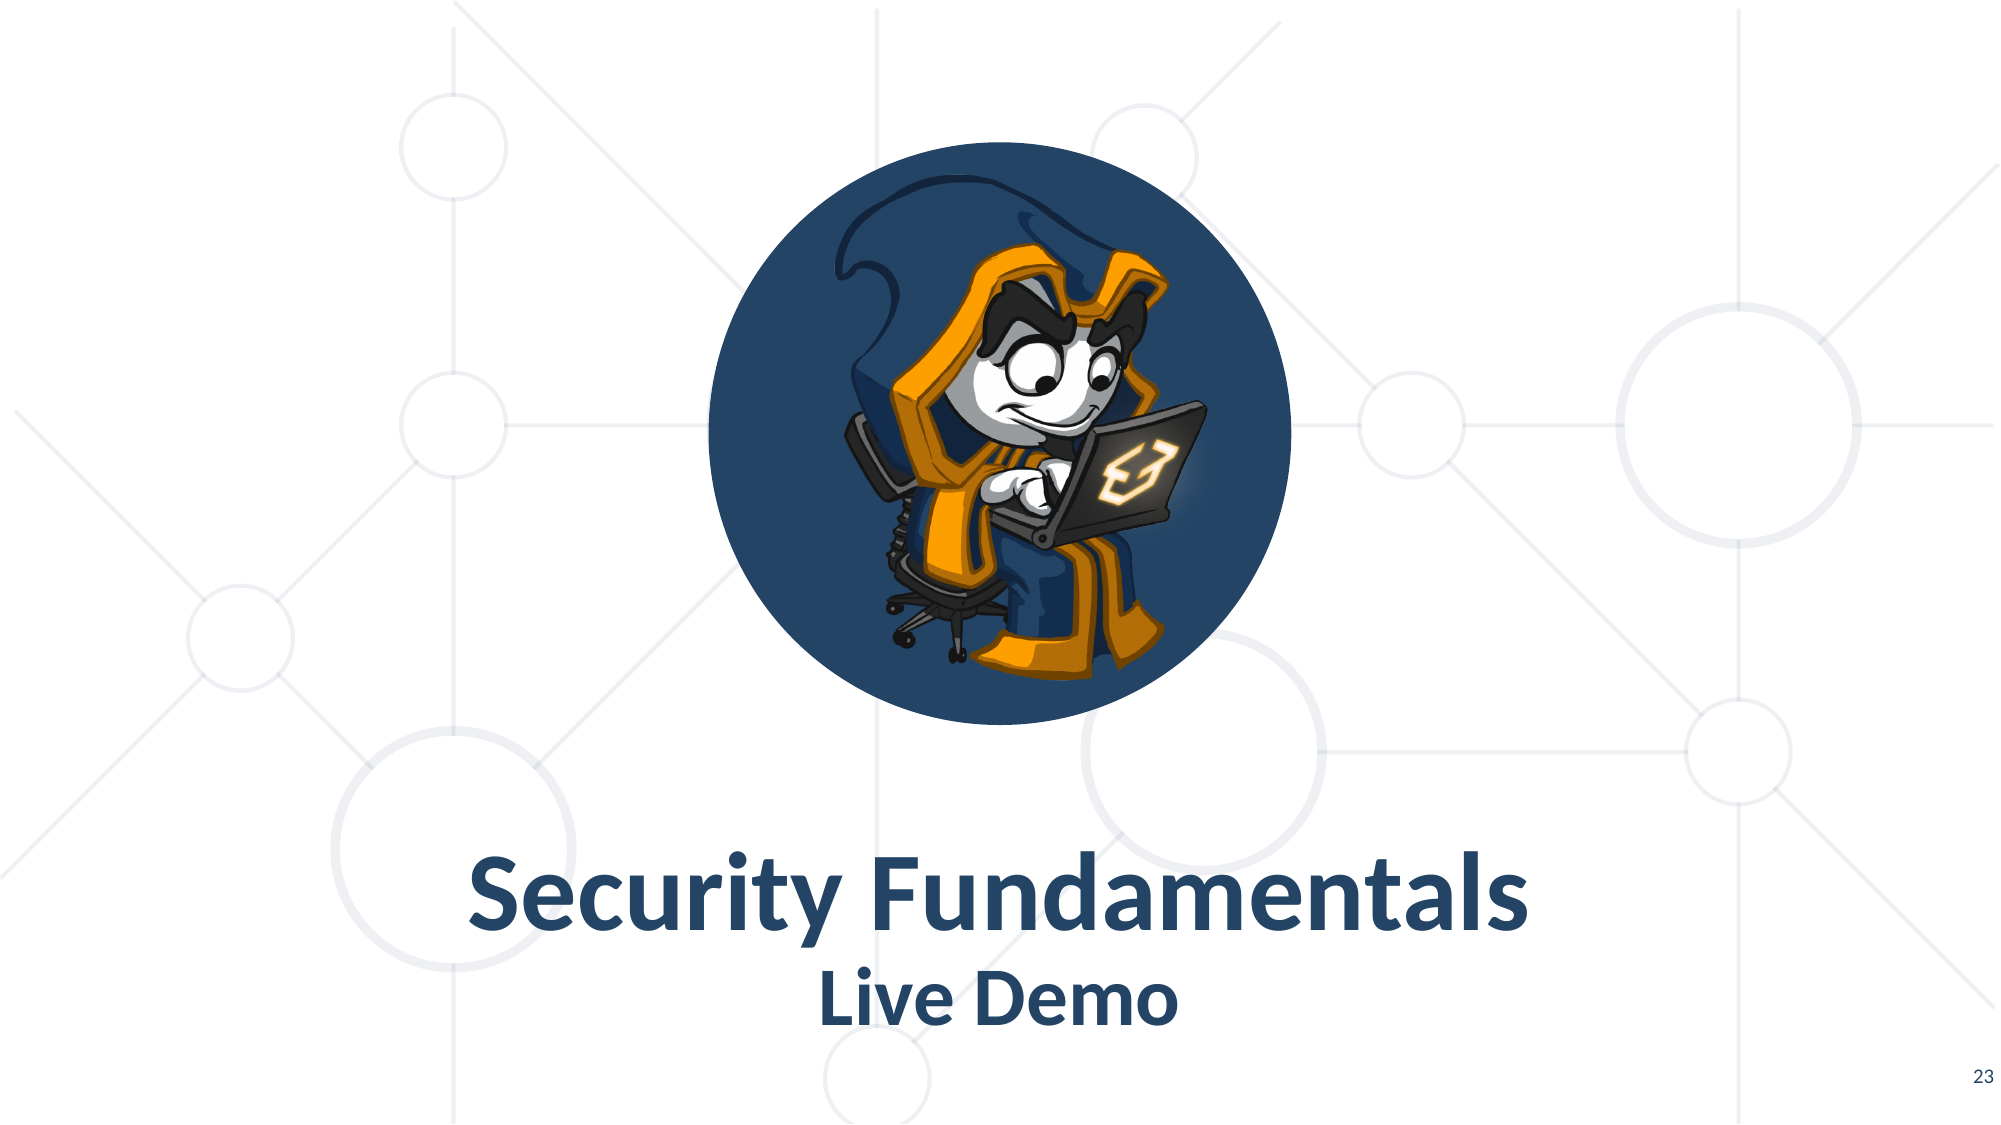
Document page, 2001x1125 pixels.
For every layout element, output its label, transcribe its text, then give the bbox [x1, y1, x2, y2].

list Security Fundamentals [100, 819, 1900, 946]
picture [802, 125, 1279, 710]
list Live Demo [100, 948, 1900, 1031]
slide_number 23 [1929, 1049, 2000, 1100]
